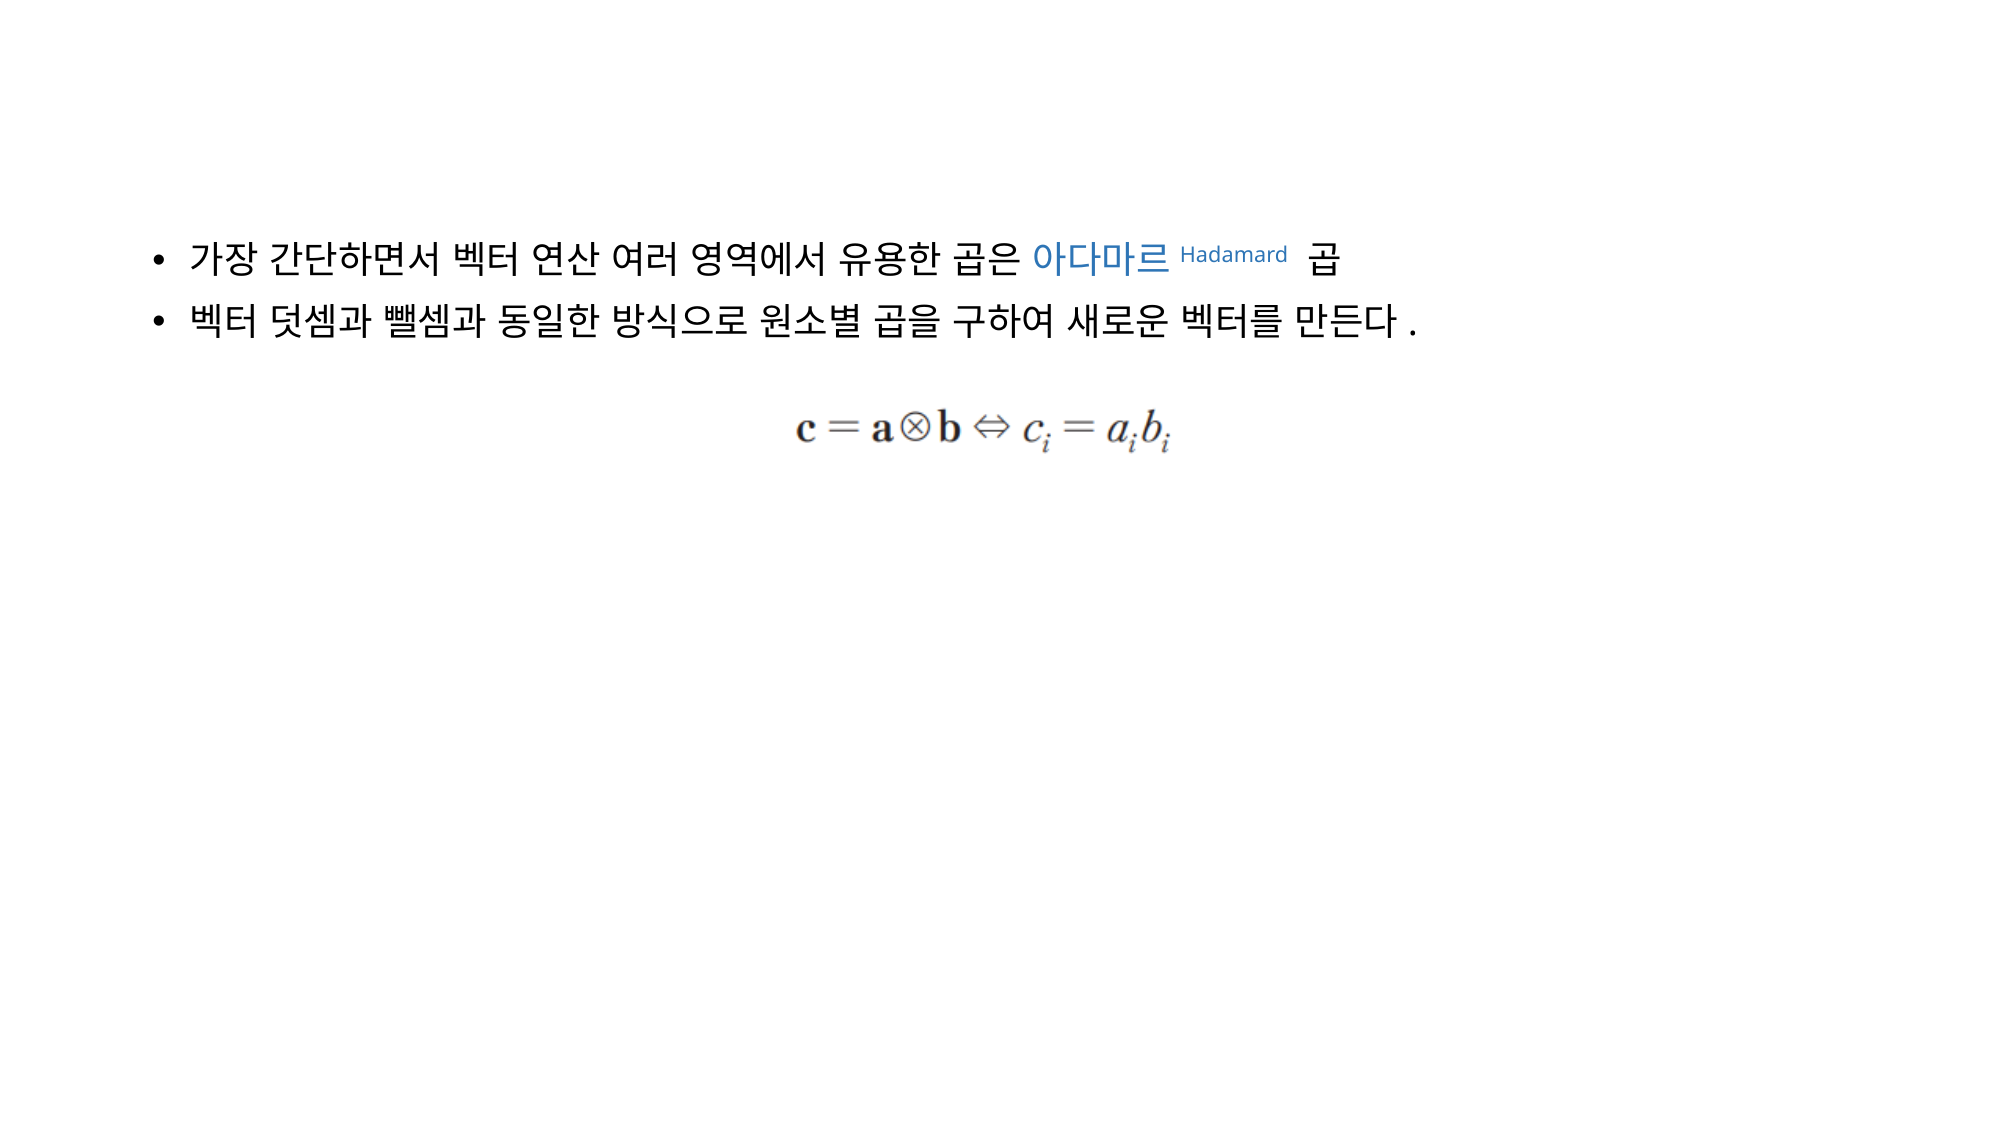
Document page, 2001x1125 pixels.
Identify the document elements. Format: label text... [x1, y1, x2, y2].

list 가장 간단하면서 벡터 연산 여러 영역에서 유용한 곱은 아다마르Hadamard 곱 벡터 덧셈과 뺄셈과 동일한 방식으로 원소별 곱을 구하여 새로운 벡터를 만든다. [137, 233, 1863, 1033]
picture [728, 339, 1272, 498]
